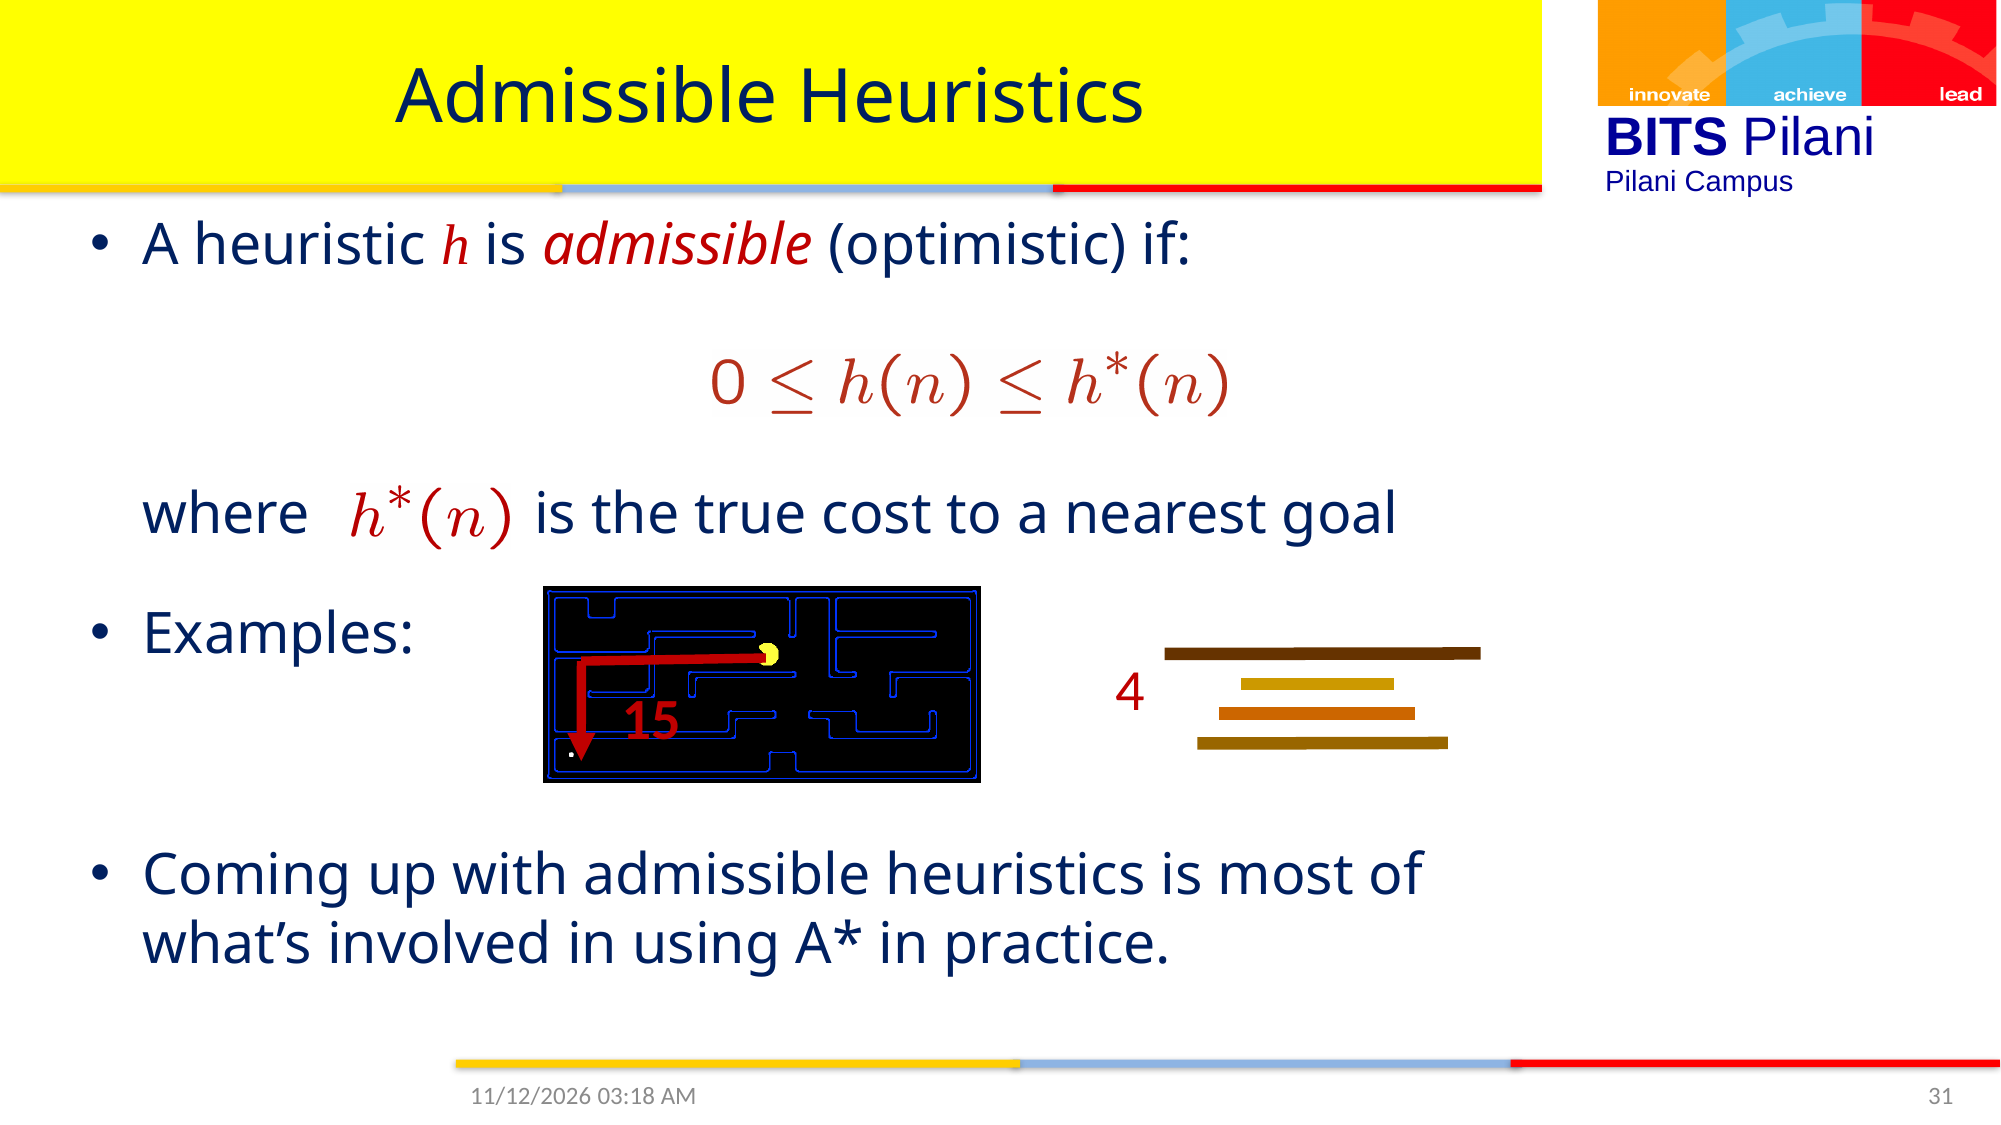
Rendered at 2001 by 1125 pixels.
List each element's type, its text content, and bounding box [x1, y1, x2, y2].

slide_number 31 [1749, 1065, 1969, 1125]
picture [349, 483, 511, 551]
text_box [1046, 644, 1481, 744]
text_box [543, 585, 981, 783]
list A heuristic h is admissible (optimistic) if: where is the true cost to a nearest goal Examples: Coming up with admissible heuristics is most of what’s involved in using A* in practice. [74, 199, 1543, 1001]
title Admissible Heuristics [0, 0, 1543, 185]
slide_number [455, 1065, 922, 1125]
picture [712, 349, 1227, 417]
picture [1597, 0, 1997, 106]
